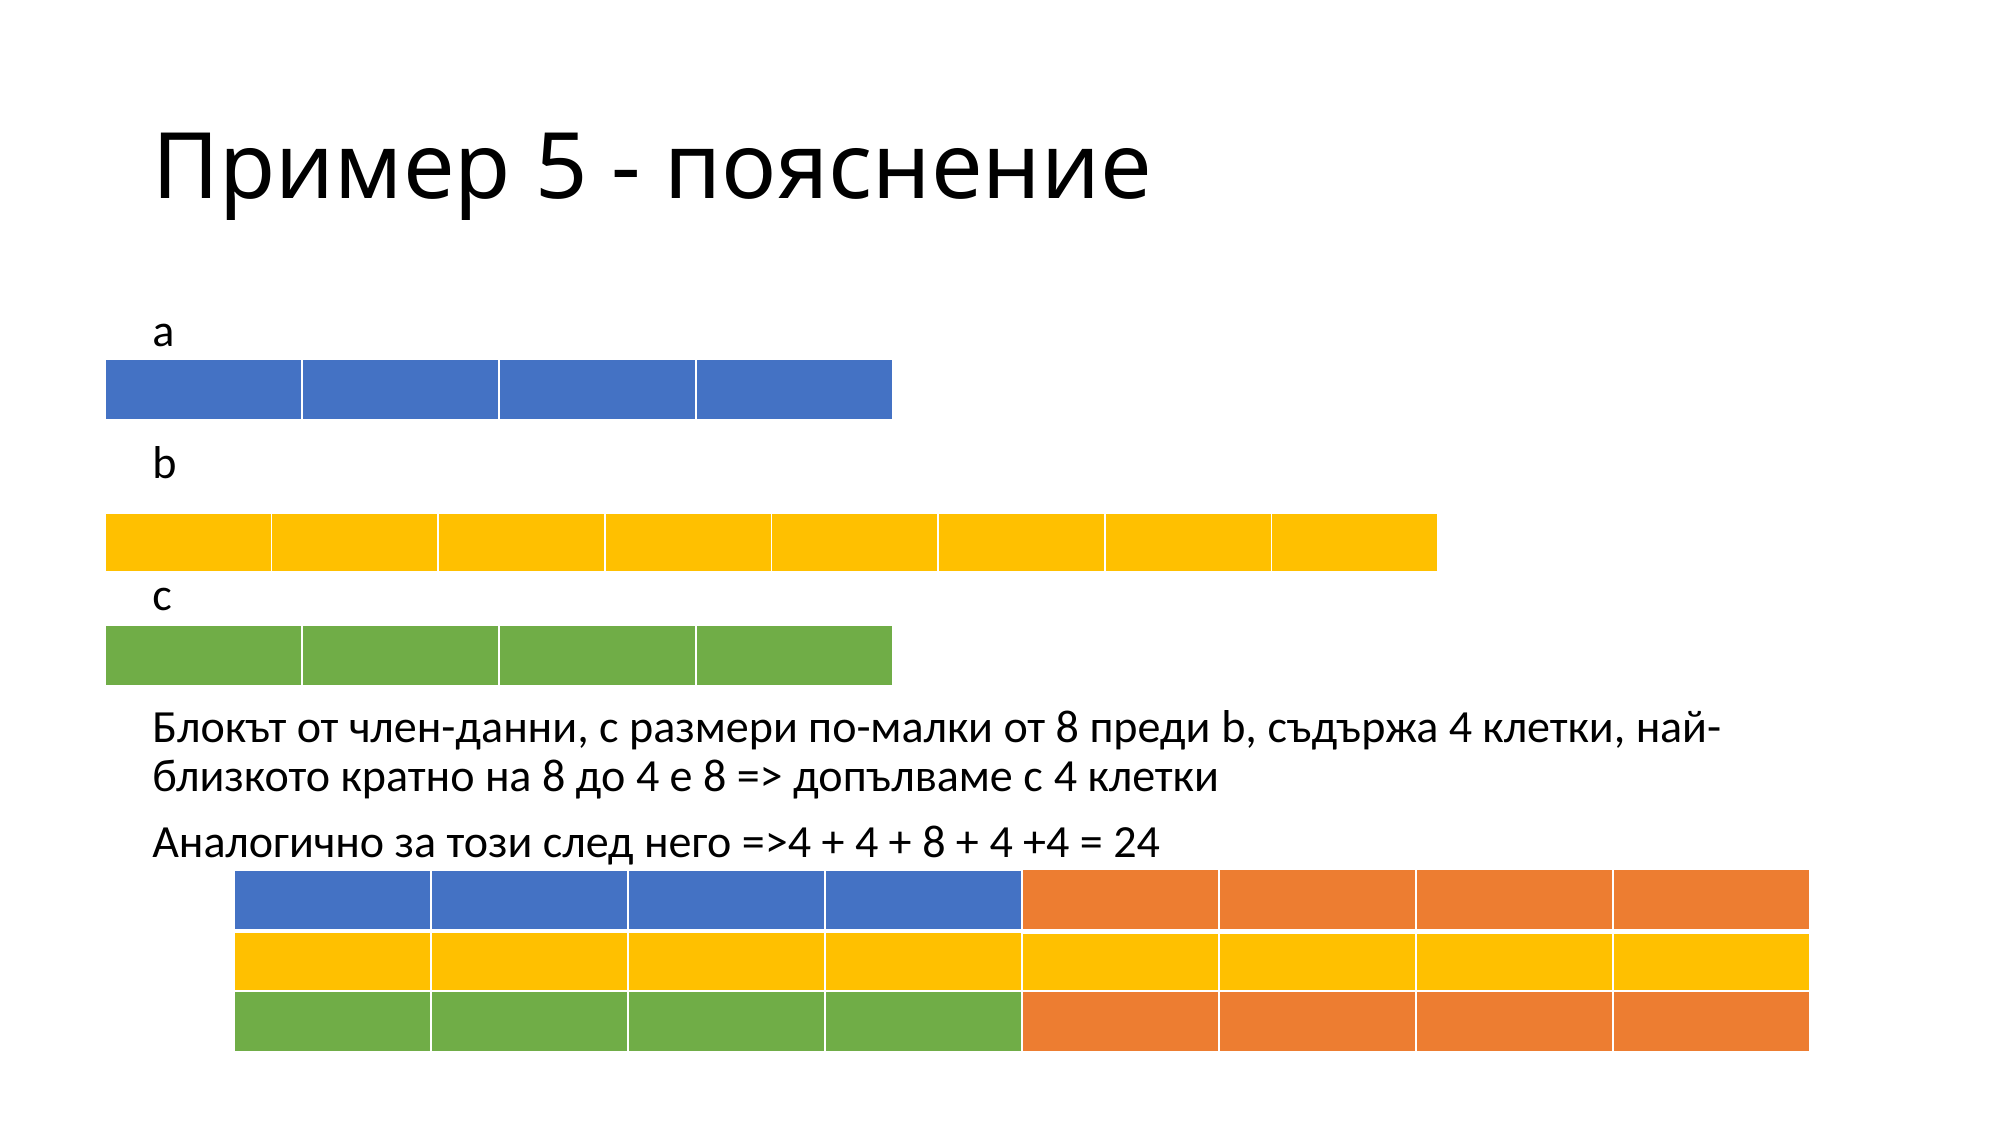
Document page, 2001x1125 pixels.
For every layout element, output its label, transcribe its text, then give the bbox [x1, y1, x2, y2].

table_header [1614, 934, 1809, 990]
table_header [303, 360, 498, 419]
table_header [1106, 514, 1271, 571]
table_header [432, 933, 627, 990]
table_header [106, 626, 301, 685]
table_header [235, 933, 430, 990]
table_header [1417, 934, 1612, 990]
table_header [629, 933, 824, 990]
table_header [303, 626, 498, 685]
table_header [1614, 992, 1809, 1051]
table_header [1023, 870, 1218, 929]
title Пример 5 - пояснение [137, 59, 1863, 278]
table_header [1272, 514, 1437, 571]
table_header [106, 514, 271, 571]
table_header [629, 992, 824, 1051]
table_header [939, 514, 1104, 571]
table_header [697, 626, 892, 685]
table_header [826, 871, 1021, 929]
table_header [1220, 870, 1415, 929]
table_header [235, 992, 430, 1051]
table_header [826, 992, 1021, 1051]
table_header [500, 626, 695, 685]
table_header [1023, 934, 1218, 990]
table_header [772, 514, 937, 571]
table_header [629, 871, 824, 929]
list а b c Блокът от член-данни, с размери по-малки от 8 преди b, съдържа 4 клетки, най-близкото кратно на 8 до 4 е 8 => допълваме с 4 клетки Аналогично за този след него =>4 + 4 + 8 + 4 +4 = 24 [137, 299, 1863, 1014]
table_header [697, 360, 892, 419]
table_header [432, 992, 627, 1051]
table_header [432, 871, 627, 929]
table_header [106, 360, 301, 419]
table_header [1023, 992, 1218, 1051]
table_header [1220, 934, 1415, 990]
table_header [1220, 992, 1415, 1051]
table_header [439, 514, 604, 571]
table_header [826, 933, 1021, 990]
table_header [1417, 870, 1612, 929]
table_header [1614, 870, 1809, 929]
table_header [1417, 992, 1612, 1051]
table_header [272, 514, 437, 571]
table_header [235, 871, 430, 929]
table_header [606, 514, 771, 571]
table_header [500, 360, 695, 419]
